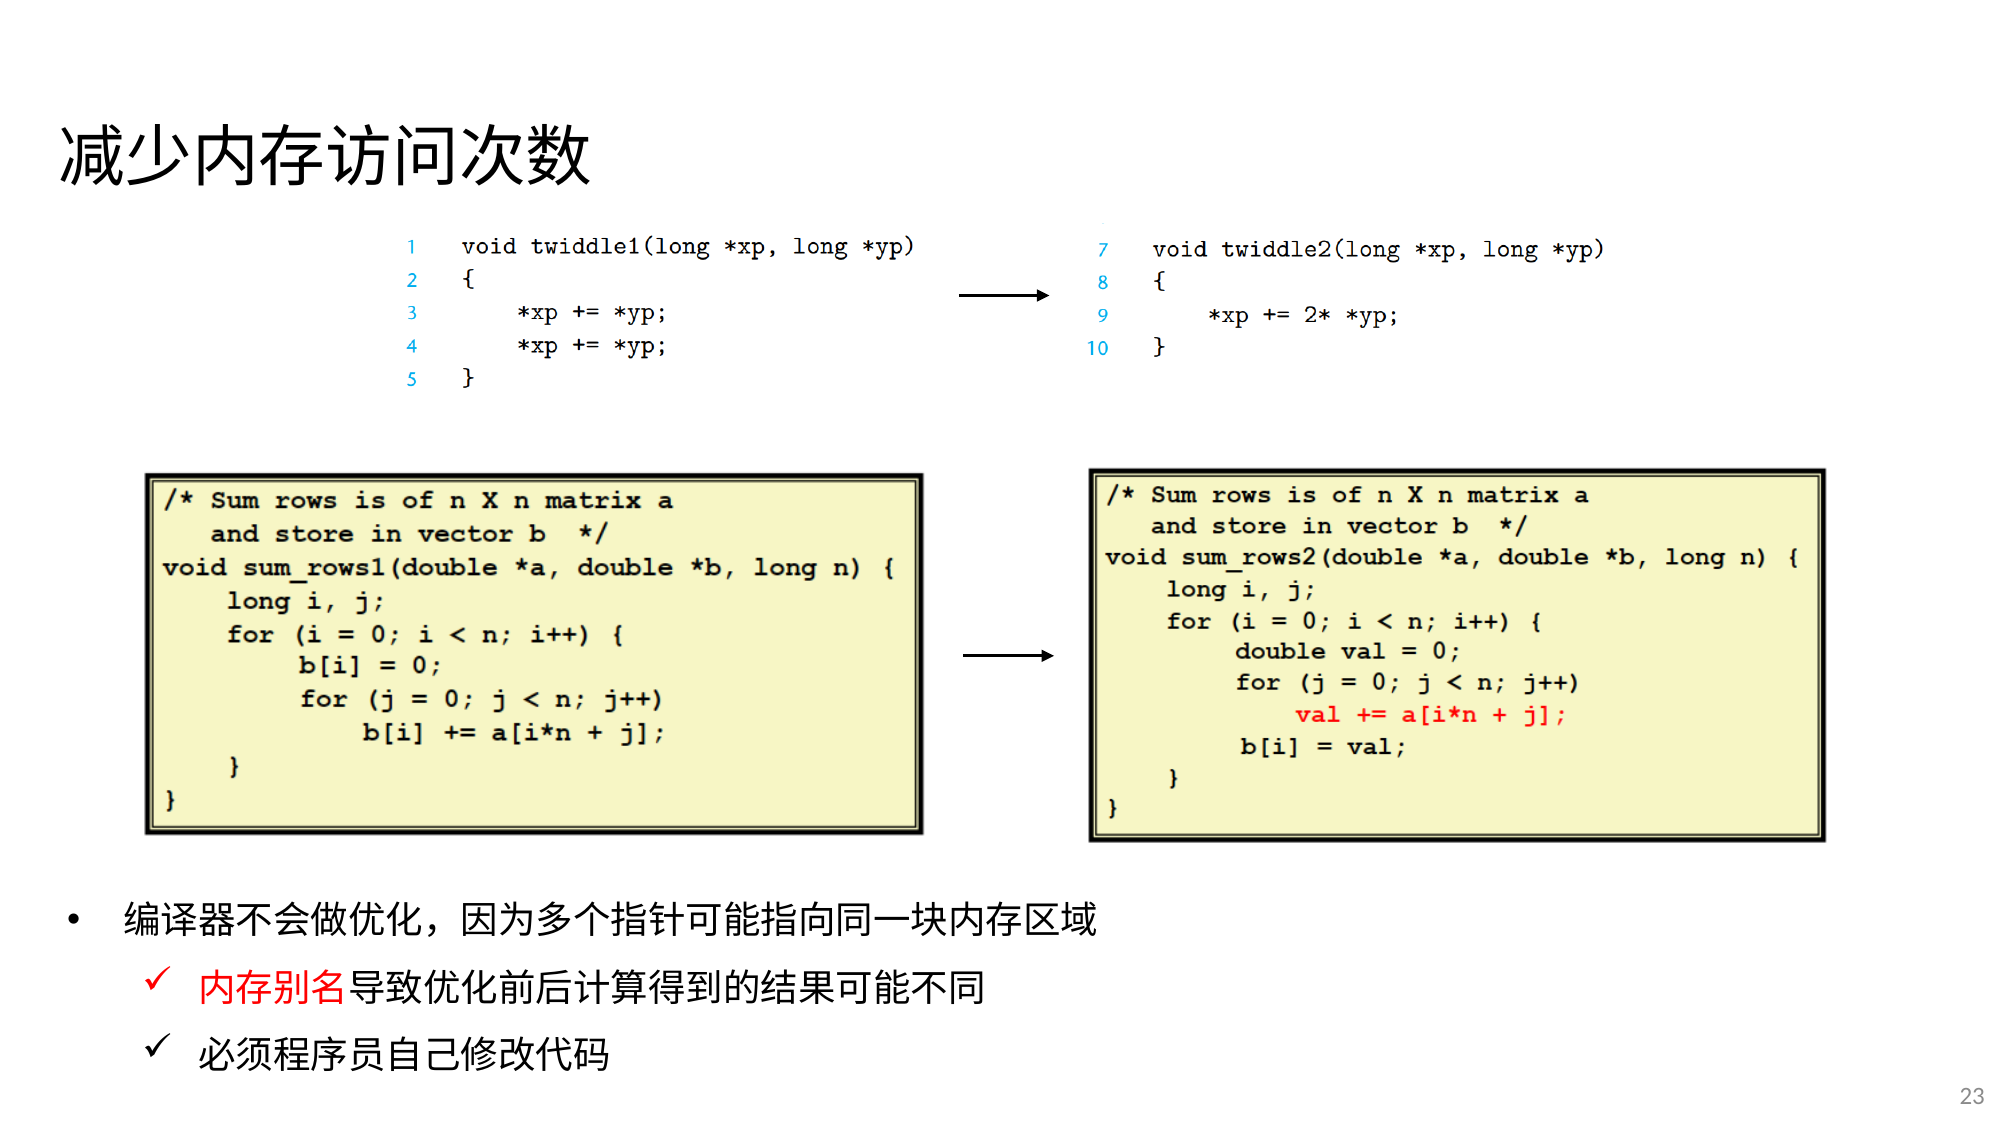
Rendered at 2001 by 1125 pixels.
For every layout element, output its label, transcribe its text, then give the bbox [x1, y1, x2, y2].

text_box 编译器不会做优化，因为多个指针可能指向同一块内存区域 内存别名导致优化前后计算得到的结果可能不同 必须程序员自己修改代码 [0, 866, 1432, 1084]
picture [138, 471, 931, 840]
picture [396, 223, 931, 397]
slide_number 23 [1550, 1065, 2000, 1125]
text_box 减少内存访问次数 [43, 106, 986, 201]
picture [1087, 223, 1621, 368]
picture [1086, 461, 1829, 845]
